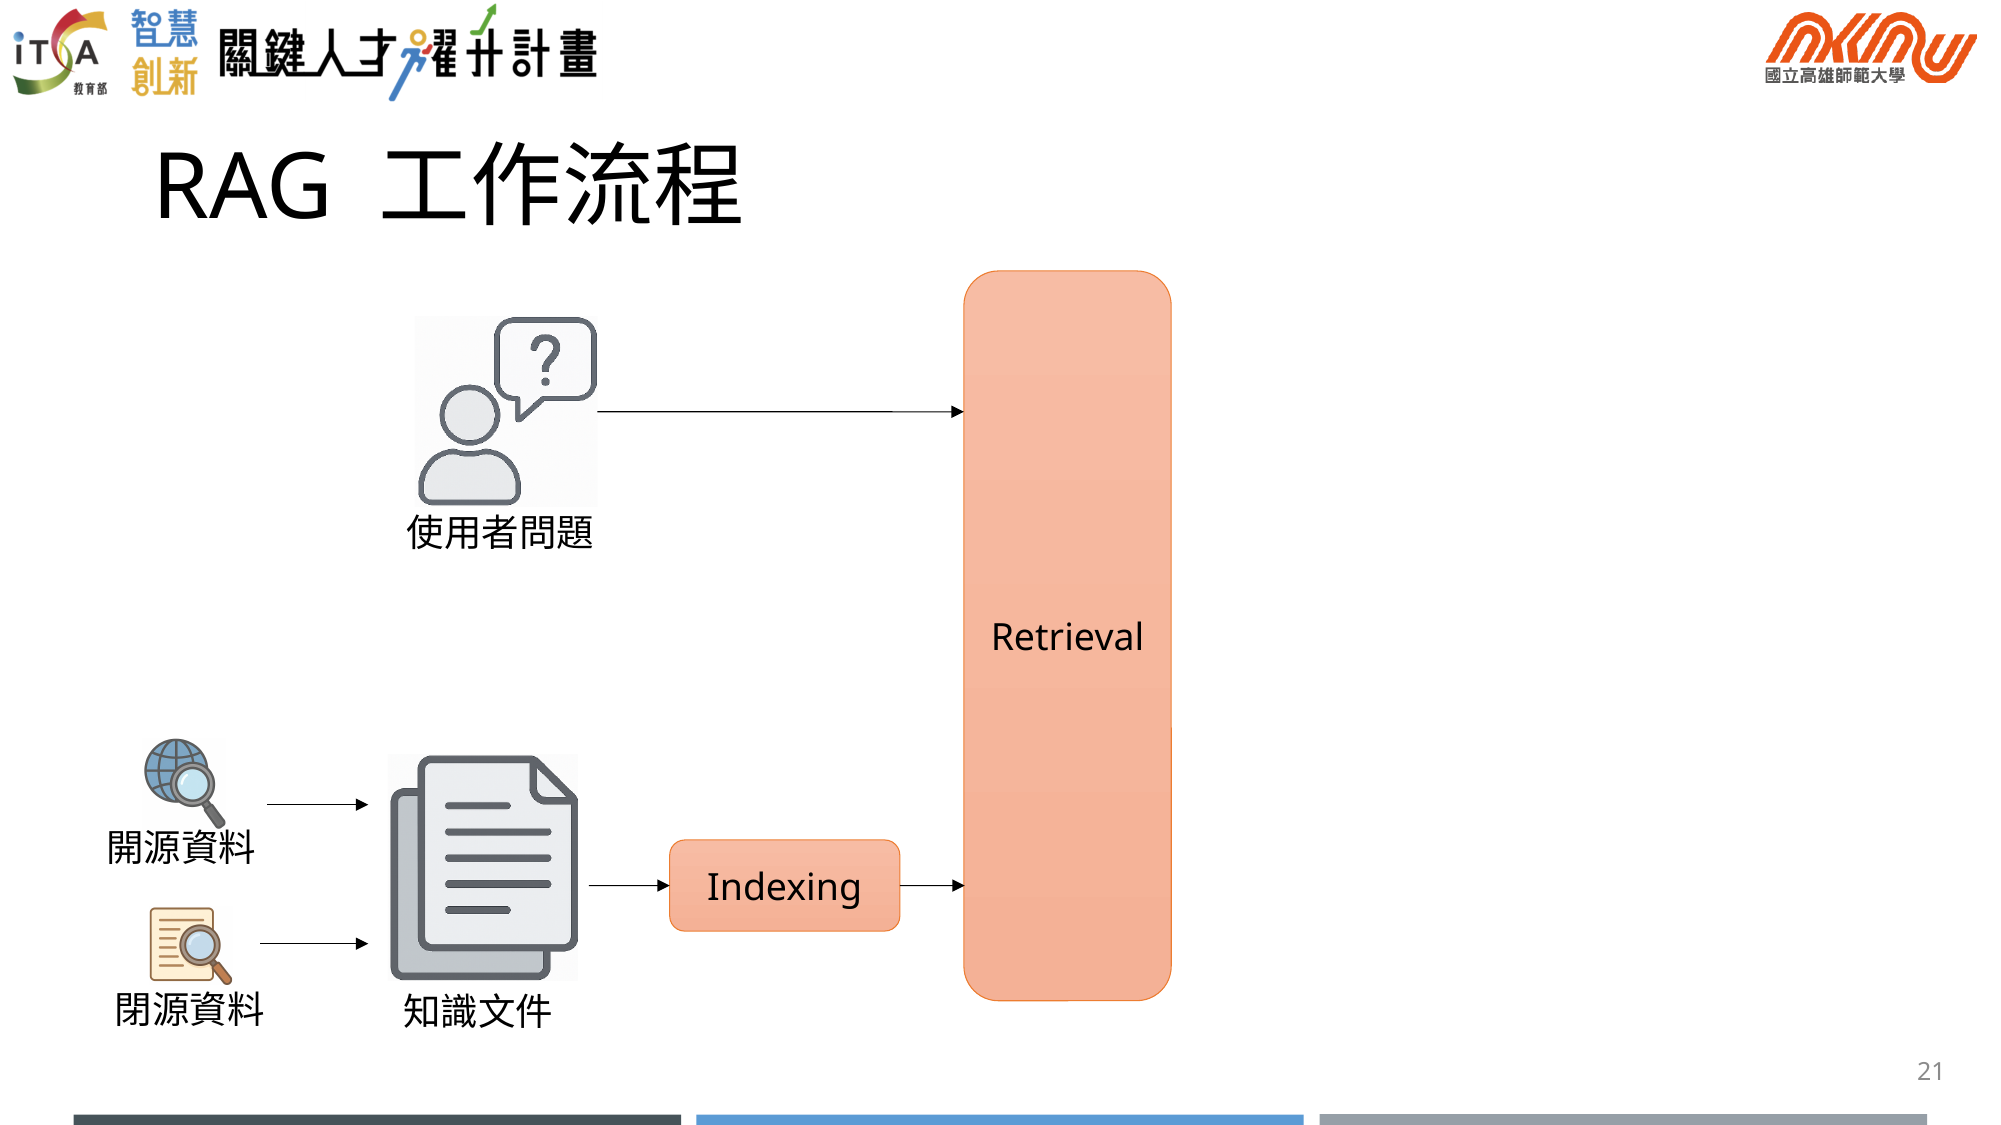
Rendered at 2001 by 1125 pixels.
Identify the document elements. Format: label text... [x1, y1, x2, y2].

text_box Retrieval [963, 270, 1172, 1002]
text_box 知識文件 [388, 981, 569, 1041]
picture [9, 1, 603, 102]
slide_number 21 [1510, 1042, 1961, 1103]
text_box Indexing [669, 839, 901, 932]
picture [414, 316, 598, 507]
text_box 閉源資料 [99, 979, 280, 1039]
title RAG 工作流程 [137, 100, 1863, 278]
picture [142, 738, 226, 830]
text_box 開源資料 [91, 816, 272, 877]
picture [149, 906, 233, 985]
text_box 使用者問題 [391, 501, 610, 562]
picture [387, 754, 578, 981]
